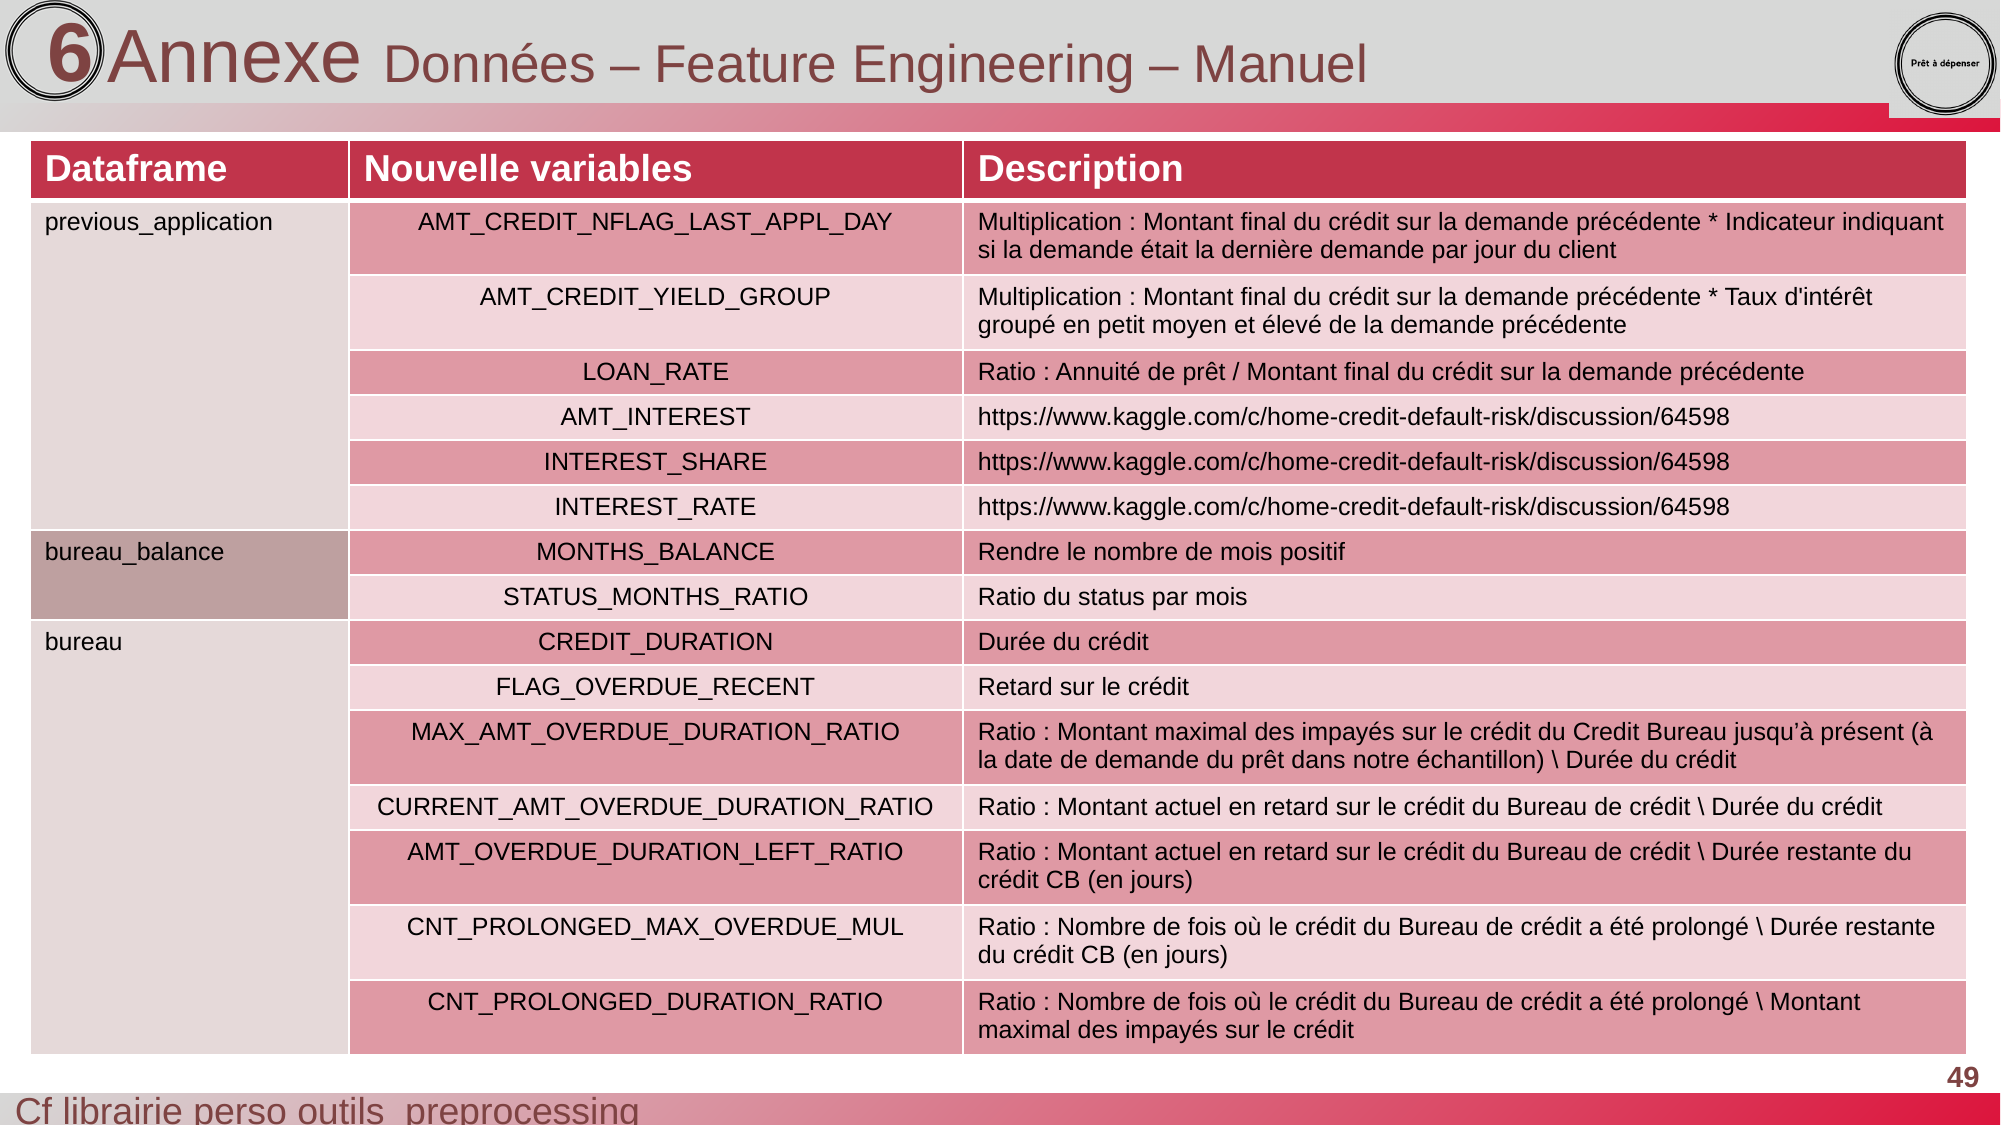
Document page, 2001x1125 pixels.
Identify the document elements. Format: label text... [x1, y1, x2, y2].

table_cell Rendre le nombre de mois positif [964, 531, 1966, 574]
table_cell CNT_PROLONGED_MAX_OVERDUE_MUL [350, 906, 962, 979]
table_cell CURRENT_AMT_OVERDUE_DURATION_RATIO [350, 786, 962, 829]
table_header Description [964, 141, 1966, 198]
table_cell Ratio : Montant actuel en retard sur le crédit du Bureau de crédit \ Durée restante du crédit CB (en jours) [964, 831, 1966, 904]
table_cell LOAN_RATE [350, 351, 962, 394]
table_cell Multiplication : Montant final du crédit sur la demande précédente * Taux d'intérêt groupé en petit moyen et élevé de la demande précédente [964, 276, 1966, 349]
table_cell CREDIT_DURATION [350, 621, 962, 664]
picture [0, 0, 107, 103]
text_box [0, 0, 2000, 132]
table_cell MAX_AMT_OVERDUE_DURATION_RATIO [350, 711, 962, 784]
table_cell Ratio du status par mois [964, 576, 1966, 619]
table_cell STATUS_MONTHS_RATIO [350, 576, 962, 619]
table_cell INTEREST_RATE [350, 486, 962, 529]
table_cell Ratio : Montant actuel en retard sur le crédit du Bureau de crédit \ Durée du crédit [964, 786, 1966, 829]
table_cell https://www.kaggle.com/c/home-credit-default-risk/discussion/64598 [964, 396, 1966, 439]
table_cell bureau_balance [31, 531, 348, 619]
table_cell Ratio : Montant maximal des impayés sur le crédit du Credit Bureau jusqu’à présent (à la date de demande du prêt dans notre échantillon) \ Durée du crédit [964, 711, 1966, 784]
table_cell CNT_PROLONGED_DURATION_RATIO [350, 981, 962, 1054]
table_cell Retard sur le crédit [964, 666, 1966, 709]
table_header Dataframe [31, 141, 348, 198]
table_cell FLAG_OVERDUE_RECENT [350, 666, 962, 709]
table_cell AMT_CREDIT_YIELD_GROUP [350, 276, 962, 349]
slide_number 49 [1929, 1045, 1995, 1092]
table_cell https://www.kaggle.com/c/home-credit-default-risk/discussion/64598 [964, 486, 1966, 529]
table_cell AMT_CREDIT_NFLAG_LAST_APPL_DAY [350, 203, 962, 274]
table_cell Durée du crédit [964, 621, 1966, 664]
table_cell previous_application [31, 203, 348, 529]
table_cell Ratio : Annuité de prêt / Montant final du crédit sur la demande précédente [964, 351, 1966, 394]
table_cell bureau [31, 621, 348, 1054]
table_cell MONTHS_BALANCE [350, 531, 962, 574]
table_cell Multiplication : Montant final du crédit sur la demande précédente * Indicateur indiquant si la demande était la dernière demande par jour du client [964, 203, 1966, 274]
table_header Nouvelle variables [350, 141, 962, 198]
table_cell Ratio : Nombre de fois où le crédit du Bureau de crédit a été prolongé \ Durée restante du crédit CB (en jours) [964, 906, 1966, 979]
text_box Cf librairie perso outils_preprocessing [0, 1092, 2000, 1125]
table_cell INTEREST_SHARE [350, 441, 962, 484]
table_cell Ratio : Nombre de fois où le crédit du Bureau de crédit a été prolongé \ Montant maximal des impayés sur le crédit [964, 981, 1966, 1054]
table_cell AMT_INTEREST [350, 396, 962, 439]
table_cell https://www.kaggle.com/c/home-credit-default-risk/discussion/64598 [964, 441, 1966, 484]
table_cell AMT_OVERDUE_DURATION_LEFT_RATIO [350, 831, 962, 904]
picture [1889, 9, 2000, 118]
